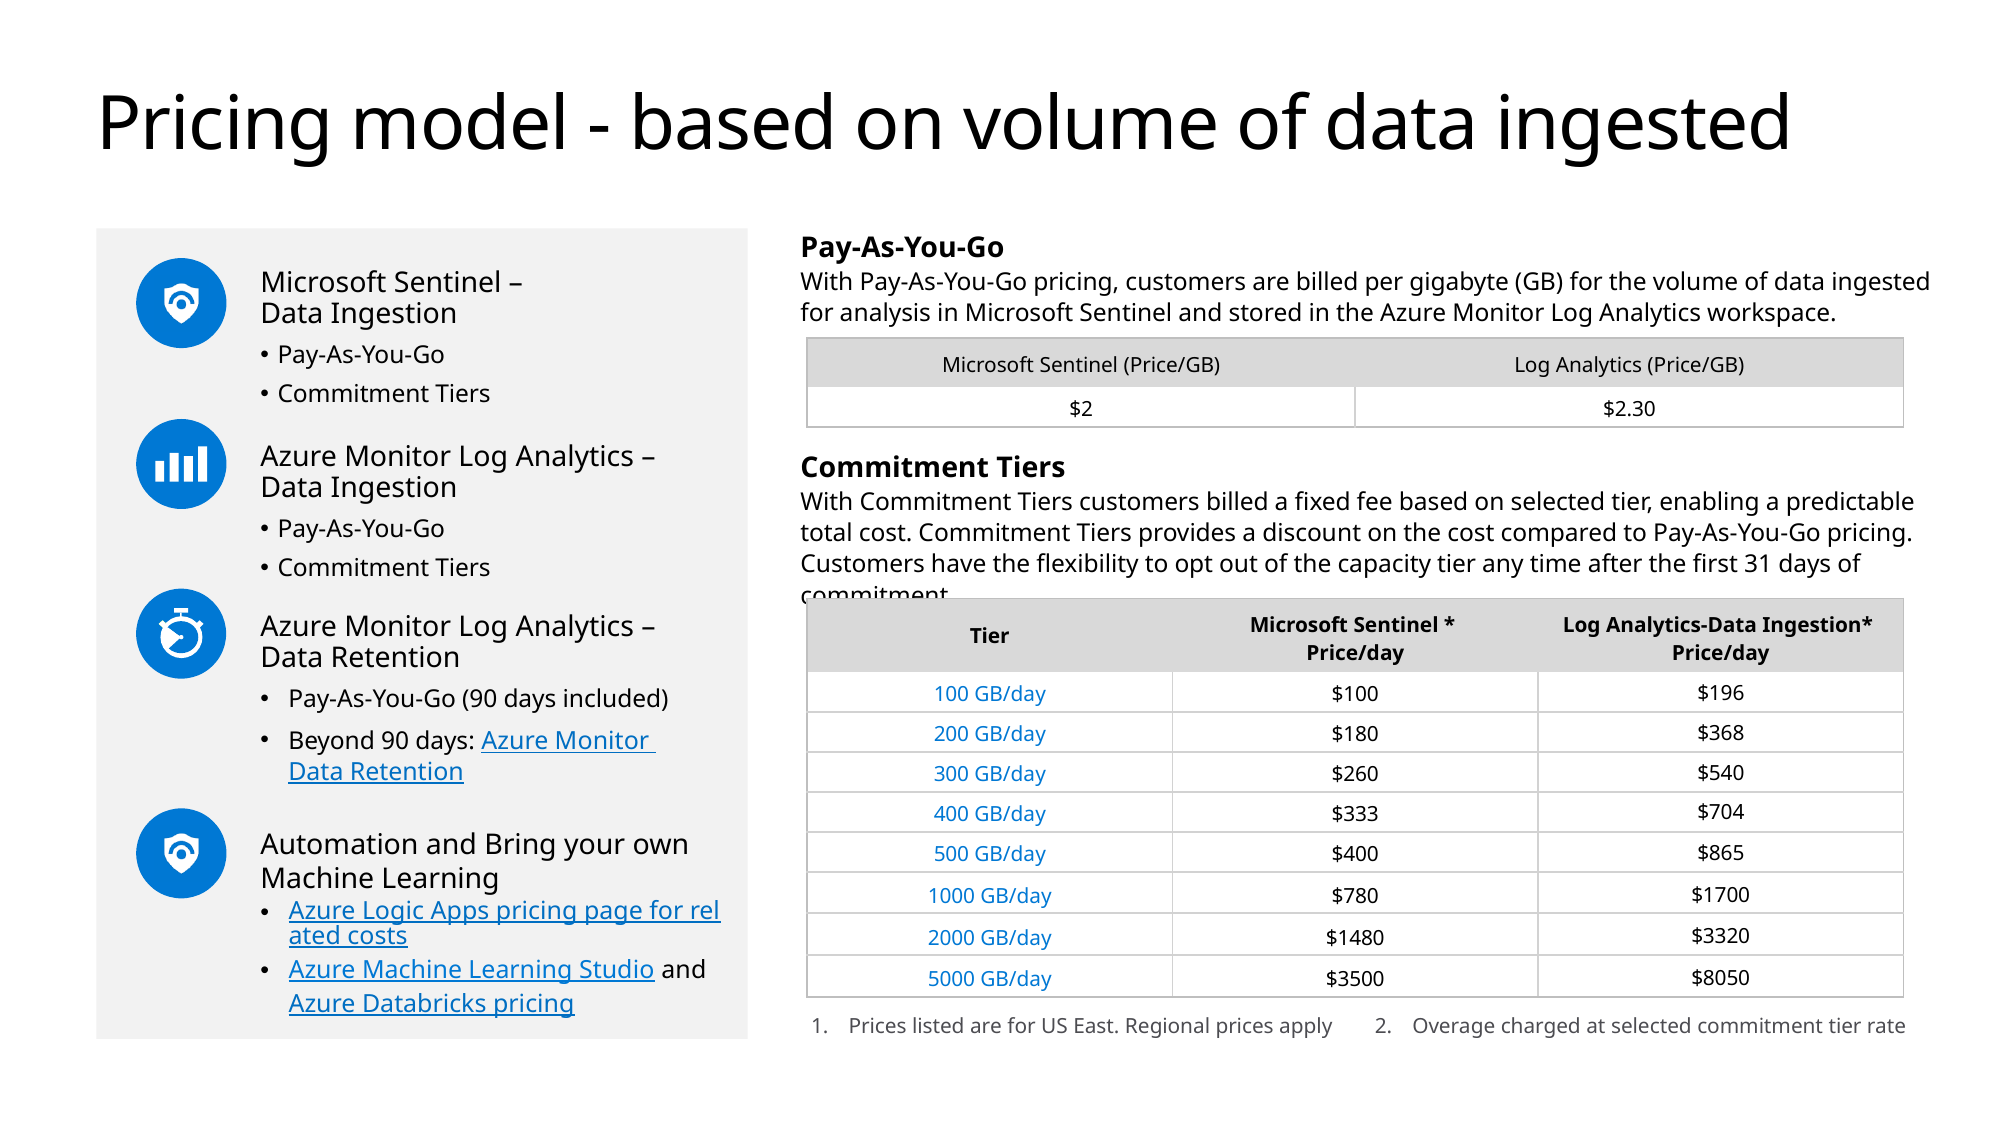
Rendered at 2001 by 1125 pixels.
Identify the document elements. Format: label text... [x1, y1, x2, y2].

table_cell $180 [1173, 713, 1537, 751]
table_cell 100 GB/day [808, 672, 1172, 711]
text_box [135, 588, 227, 679]
table_cell $368 [1539, 713, 1903, 751]
table_header Microsoft Sentinel (Price/GB) [808, 339, 1355, 387]
text_box Azure Monitor Log Analytics – Data Ingestion Pay-As-You-Go Commitment Tiers [245, 426, 751, 596]
table_cell $540 [1539, 753, 1903, 791]
table_cell $2 [808, 387, 1354, 426]
table_cell 500 GB/day [808, 833, 1172, 871]
table_cell 400 GB/day [808, 793, 1172, 831]
text_box Commitment Tiers With Commitment Tiers customers billed a fixed fee based on selected tier, enabling a predictable total cost. Commitment Tiers provides a discount on the cost compared to Pay-As-You-Go pricing. Customers have the flexibility to opt out of the capacity tier any time after the first 31 days of commitment. [785, 439, 1954, 617]
text_box Prices listed are for US East. Regional prices apply Overage charged at selected commitment tier rate [796, 1005, 1954, 1041]
table_cell $865 [1539, 833, 1903, 871]
text_box Azure Monitor Log Analytics – Data Retention Pay-As-You-Go (90 days included) Beyond 90 days: Azure Monitor Data Retention [245, 596, 751, 802]
table_header Tier [808, 599, 1172, 672]
table_cell 5000 GB/day [808, 956, 1172, 996]
table_cell $333 [1173, 793, 1537, 831]
text_box Pay-As-You-Go With Pay-As-You-Go pricing, customers are billed per gigabyte (GB) for the volume of data ingested for analysis in Microsoft Sentinel and stored in the Azure Monitor Log Analytics workspace. [785, 219, 1964, 334]
table_cell 200 GB/day [808, 713, 1172, 751]
table_cell $704 [1539, 793, 1903, 831]
table_header Log Analytics-Data Ingestion* Price/day [1538, 599, 1903, 672]
table_cell $1700 [1539, 873, 1903, 912]
table_header Log Analytics (Price/GB) [1355, 339, 1903, 387]
table_cell $8050 [1539, 956, 1903, 996]
table_cell $3500 [1173, 956, 1537, 996]
table_cell $100 [1173, 672, 1537, 711]
text_box [96, 228, 748, 1040]
text_box Automation and Bring your own Machine Learning Azure Logic Apps pricing page for related costs Azure Machine Learning Studio and Azure Databricks pricing [245, 810, 748, 1012]
table_cell $260 [1173, 753, 1537, 791]
table_cell $780 [1173, 873, 1537, 912]
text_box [135, 257, 227, 349]
table_cell 300 GB/day [808, 753, 1172, 791]
table_cell $196 [1539, 672, 1903, 711]
text_box Microsoft Sentinel – Data Ingestion Pay-As-You-Go Commitment Tiers [245, 253, 748, 423]
table_cell $2.30 [1356, 387, 1903, 426]
table_cell $1480 [1173, 914, 1537, 954]
table_cell 2000 GB/day [808, 914, 1172, 954]
title Pricing model - based on volume of data ingested [96, 75, 1904, 166]
table_cell 1000 GB/day [808, 873, 1172, 912]
table_cell $400 [1173, 833, 1537, 871]
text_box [135, 808, 227, 899]
table_cell $3320 [1539, 914, 1903, 954]
table_header Microsoft Sentinel * Price/day [1172, 599, 1538, 672]
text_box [135, 418, 227, 510]
